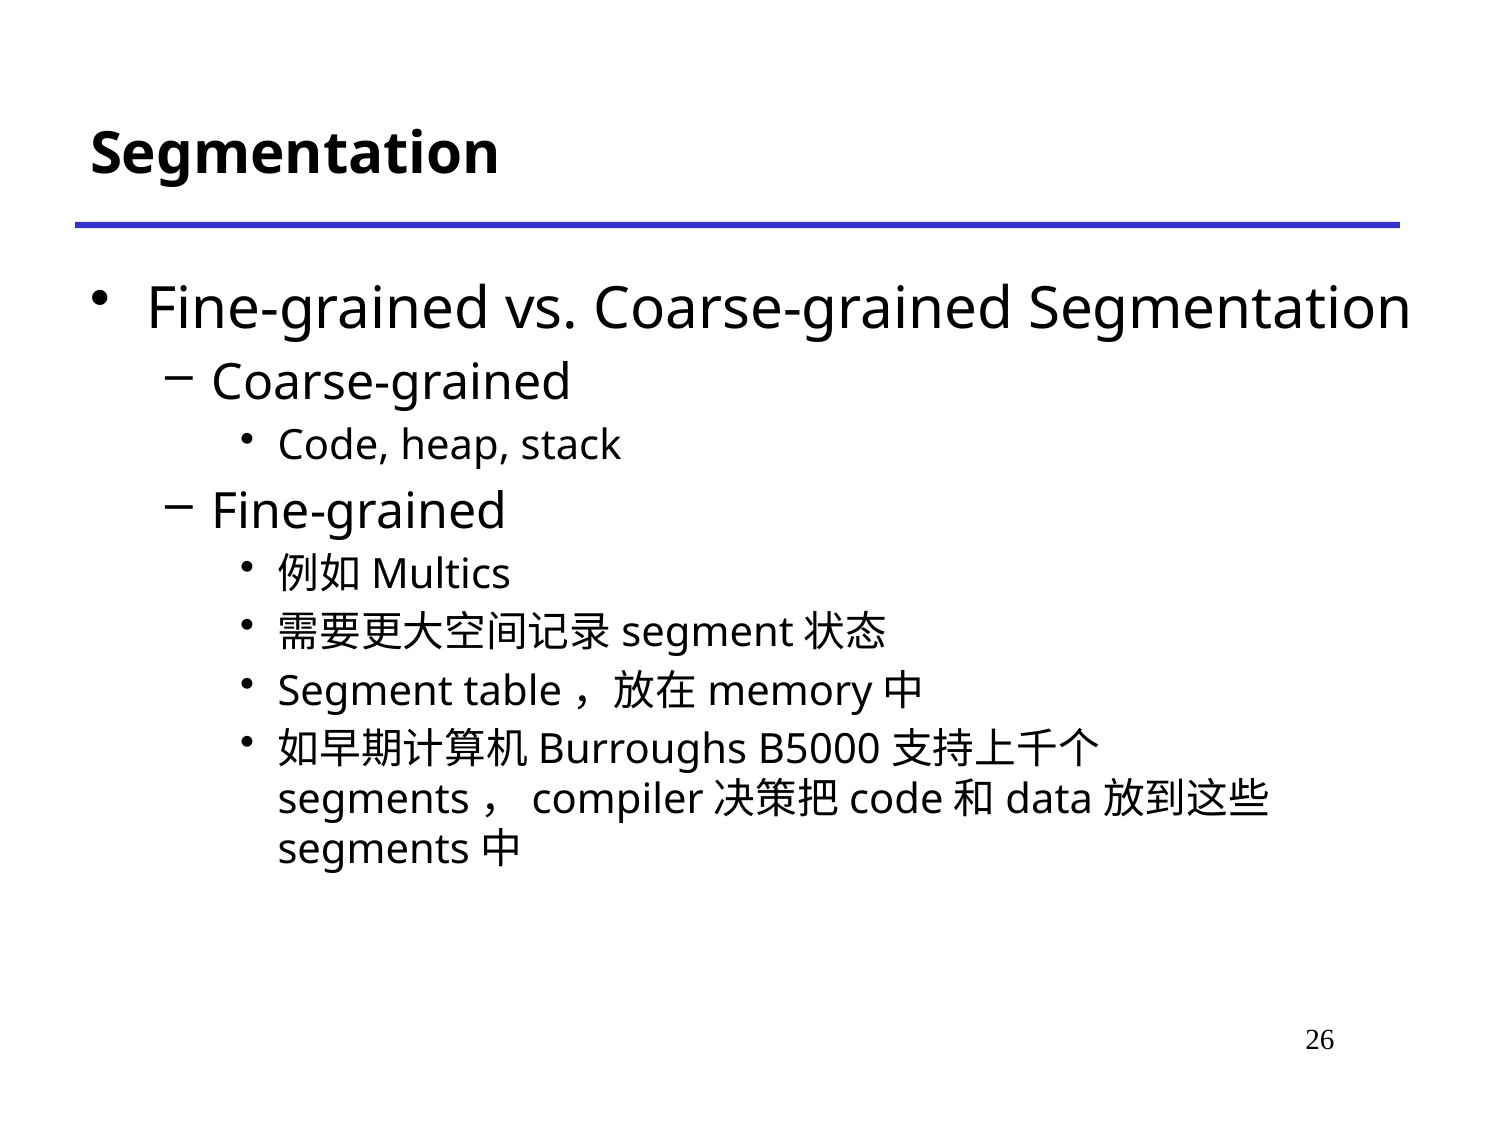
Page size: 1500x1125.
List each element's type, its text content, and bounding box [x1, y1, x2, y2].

title Segmentation [75, 75, 1400, 225]
list Fine-grained vs. Coarse-grained Segmentation Coarse-grained Code, heap, stack Fine-grained 例如Multics 需要更大空间记录segment状态 Segment table，放在memory中 如早期计算机Burroughs B5000支持上千个segments，compiler决策把code和data放到这些segments中 [75, 262, 1438, 988]
slide_number 25 [1137, 1012, 1351, 1088]
